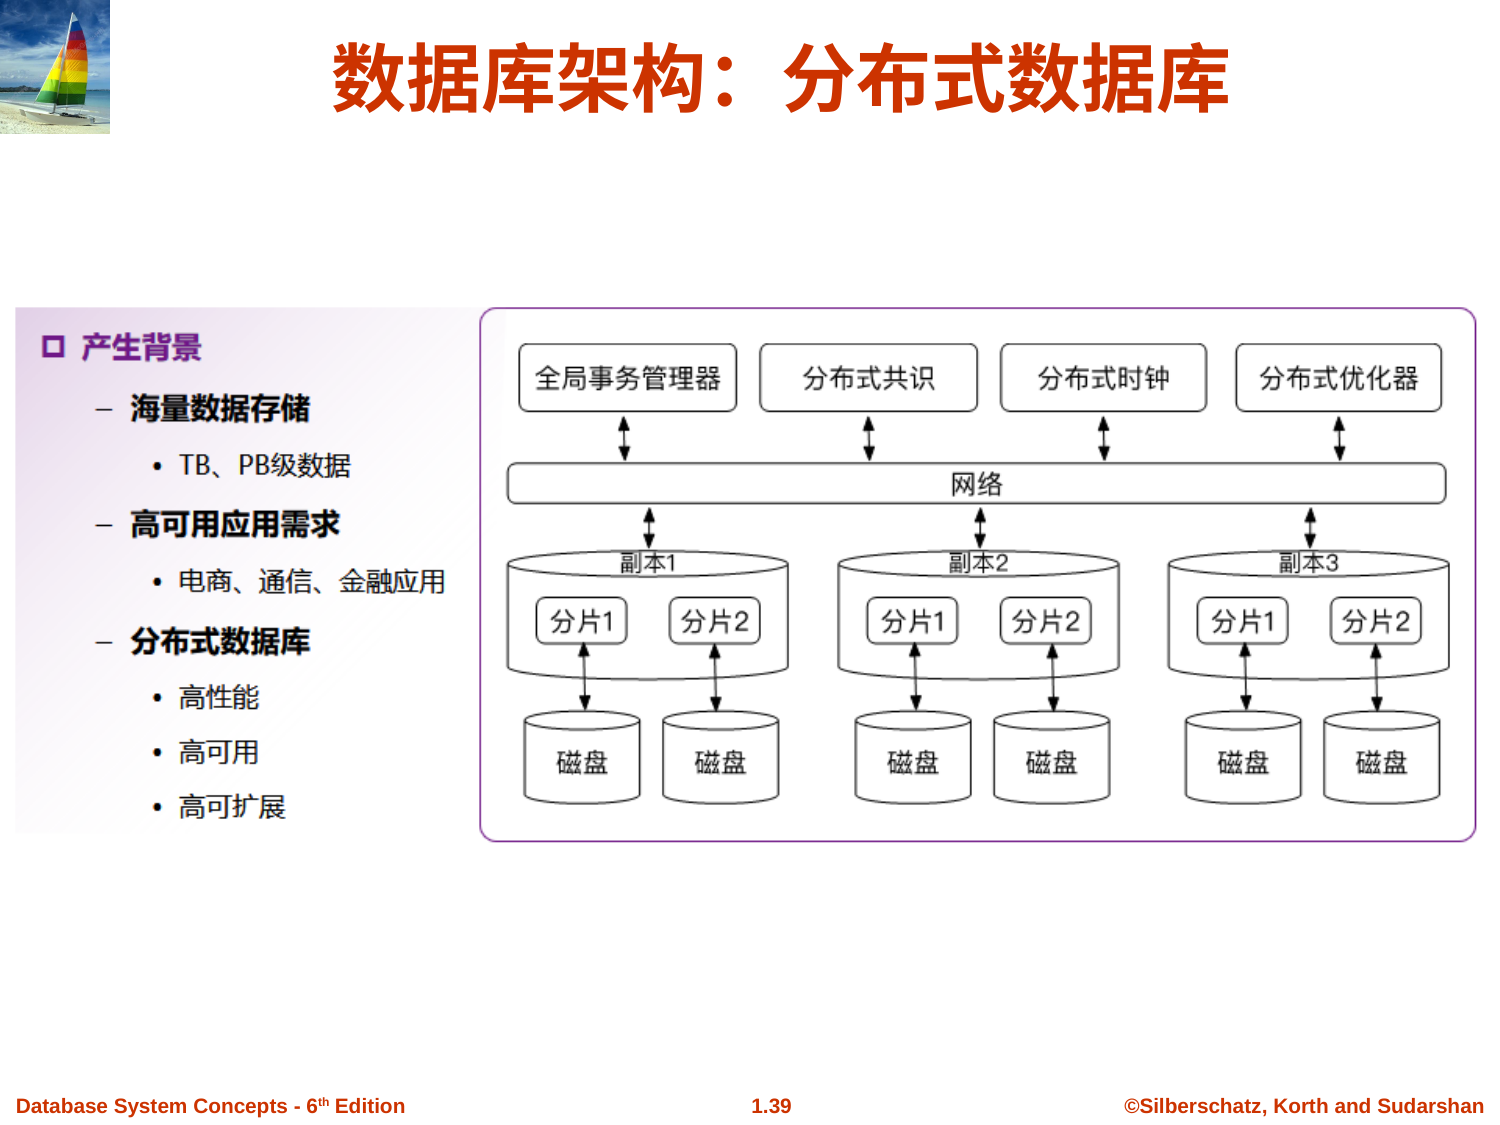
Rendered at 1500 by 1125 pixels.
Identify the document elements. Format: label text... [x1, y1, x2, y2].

picture [6, 293, 1488, 856]
text_box 数据库架构：分布式数据库 [159, 21, 1405, 133]
picture [0, 0, 110, 134]
